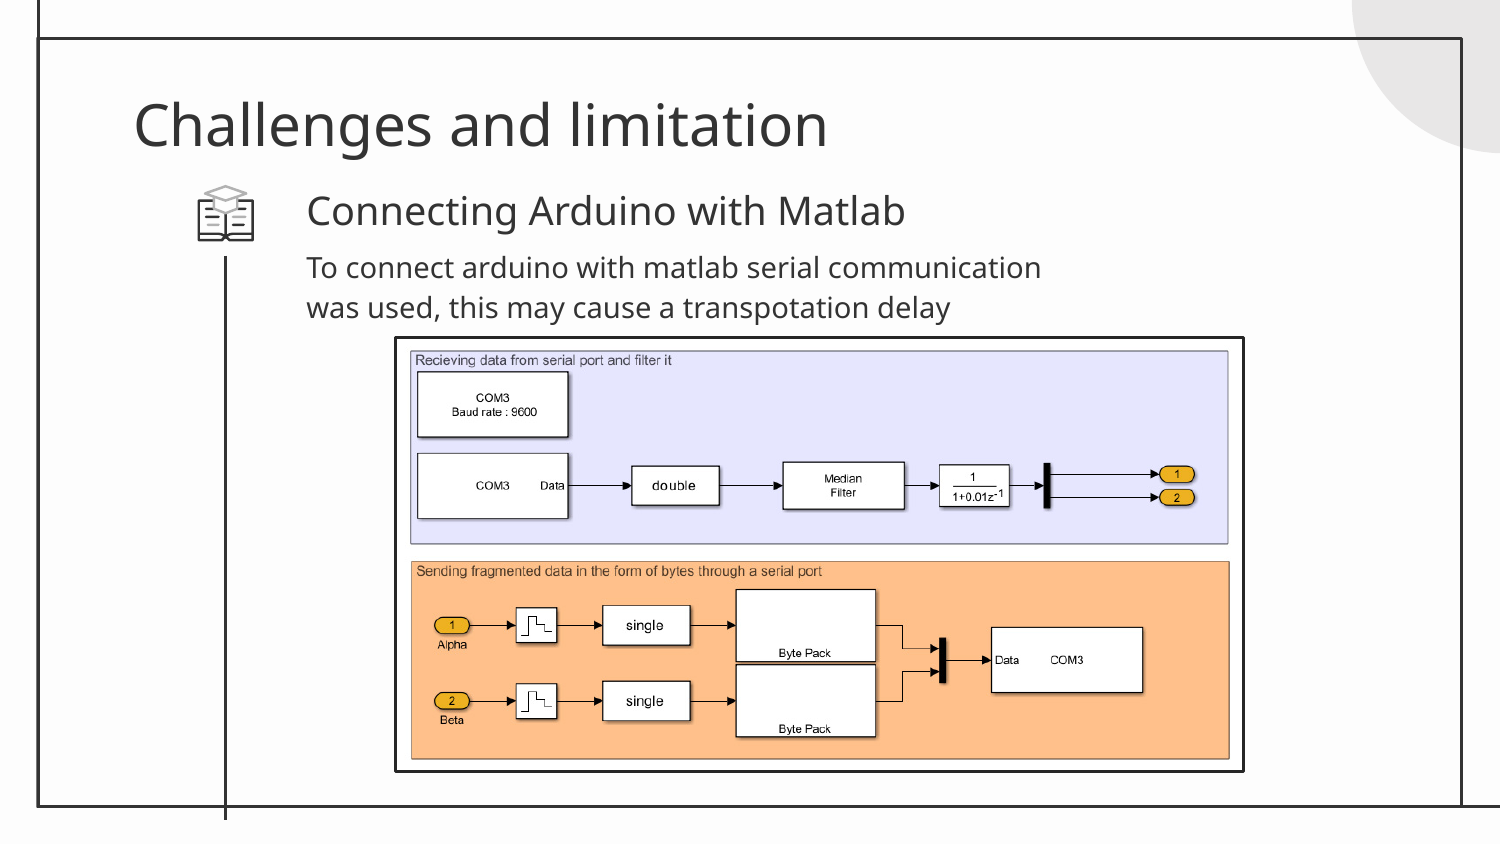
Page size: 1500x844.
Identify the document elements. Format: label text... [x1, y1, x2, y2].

subtitle To connect arduino with matlab serial communication was used, this may cause a transpotation delay [291, 249, 1092, 316]
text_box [197, 184, 255, 242]
subtitle Connecting Arduino with Matlab [291, 178, 1092, 249]
picture [397, 338, 1242, 771]
text_box [183, 174, 268, 260]
title Challenges and limitation [118, 72, 1382, 167]
